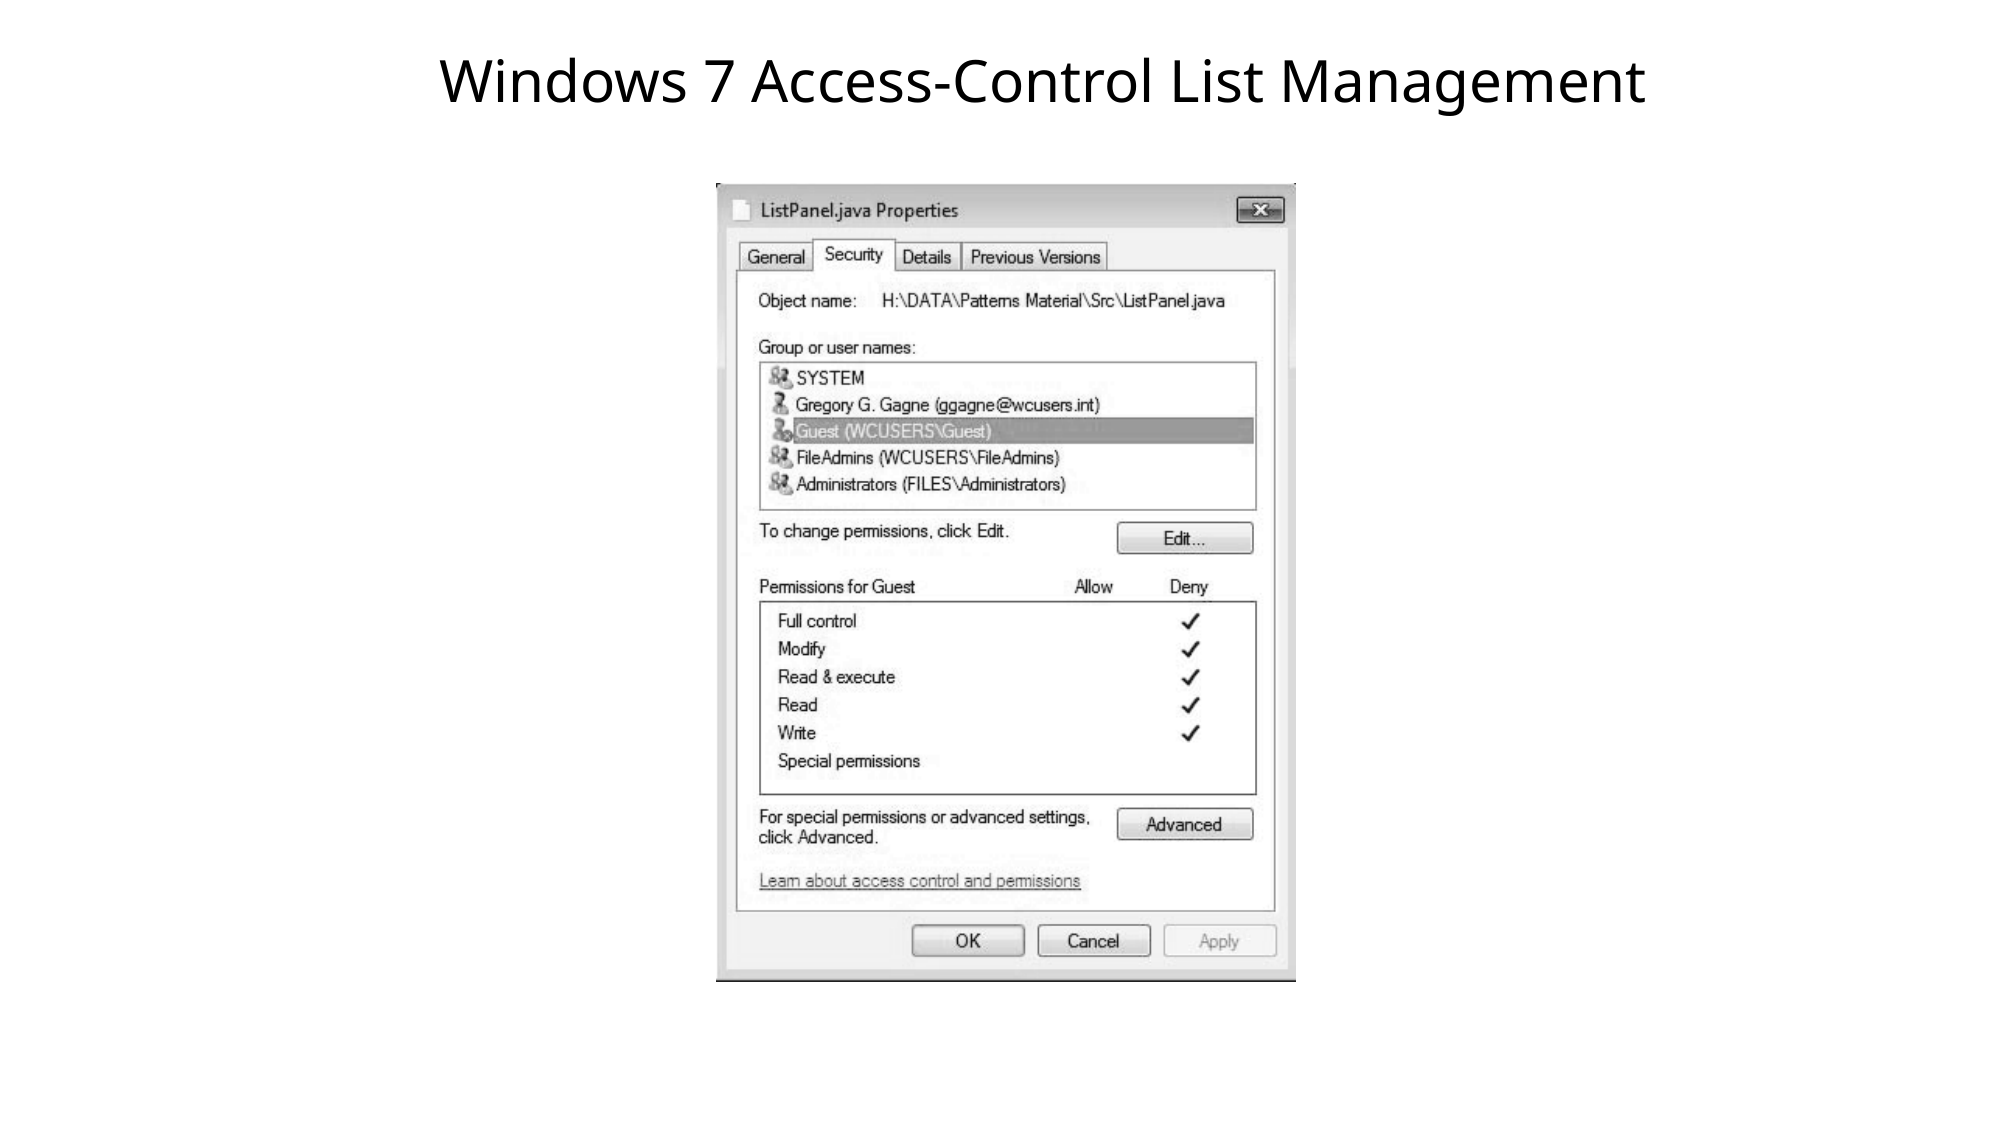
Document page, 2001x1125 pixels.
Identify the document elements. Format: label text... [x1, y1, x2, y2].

picture [716, 183, 1296, 982]
title Windows 7 Access-Control List Management [424, 33, 1715, 134]
